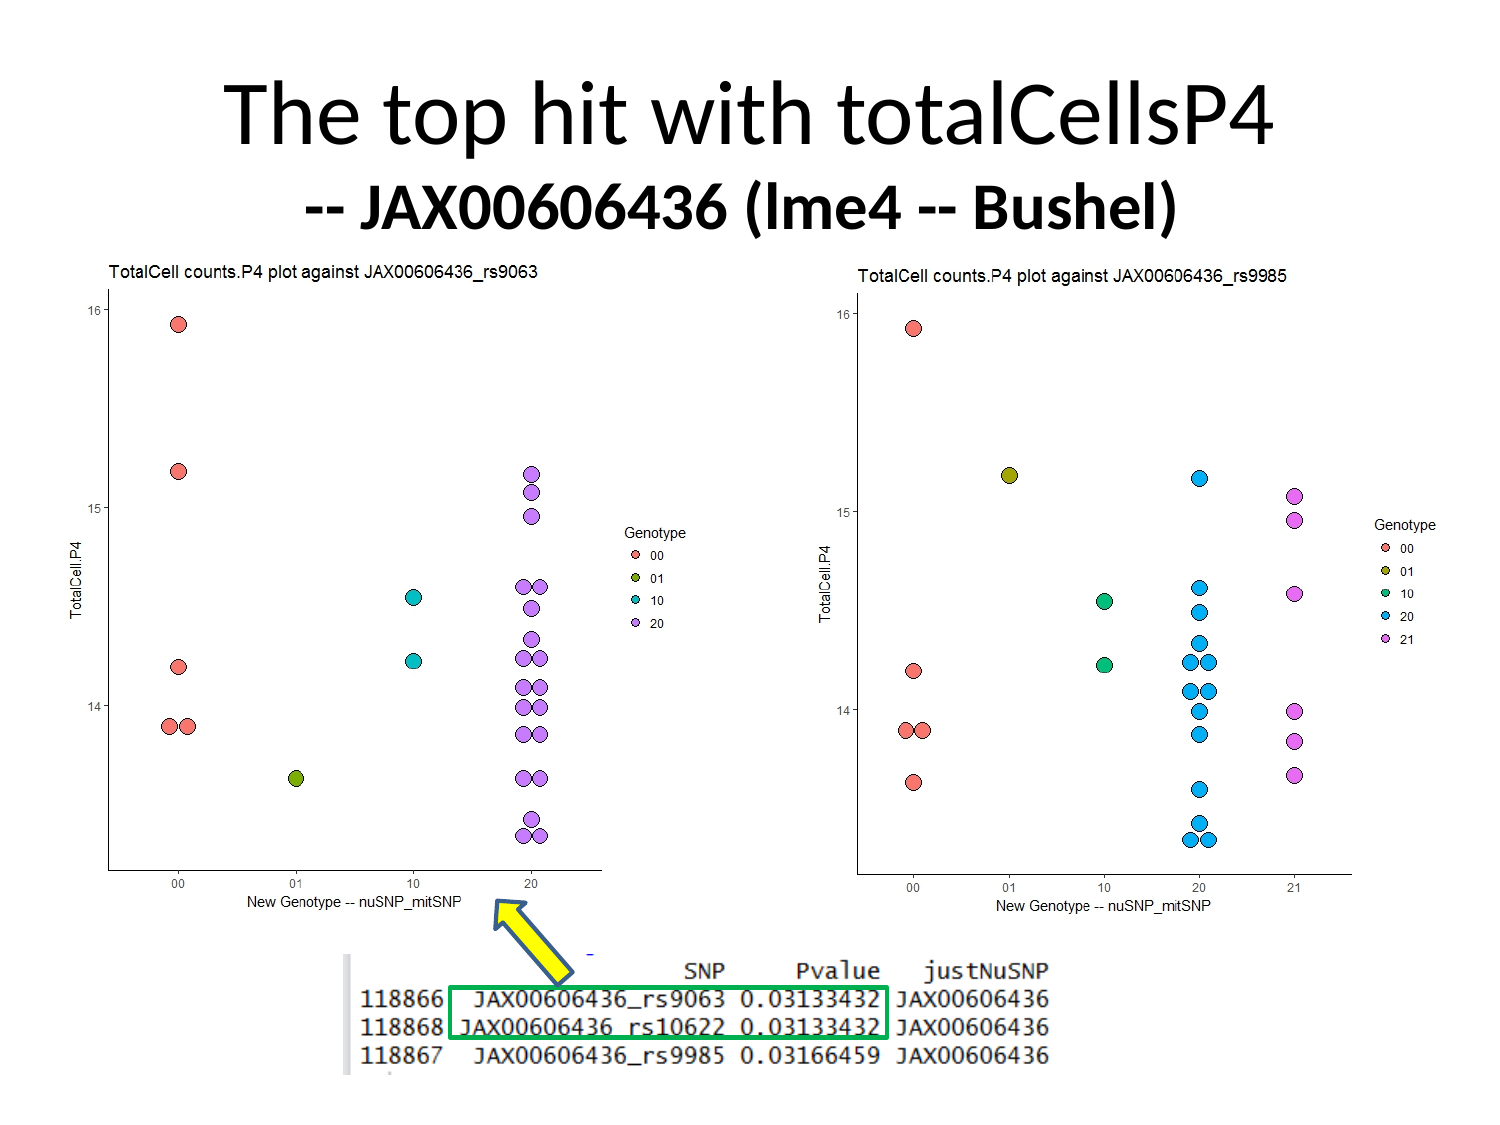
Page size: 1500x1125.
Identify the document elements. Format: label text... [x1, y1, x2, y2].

text_box The top hit with totalCellsP4 -- JAX00606436 (lme4 -- Bushel) [74, 45, 1425, 233]
picture [343, 953, 1079, 1075]
picture [60, 256, 700, 917]
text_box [449, 887, 888, 1038]
picture [810, 260, 1450, 920]
